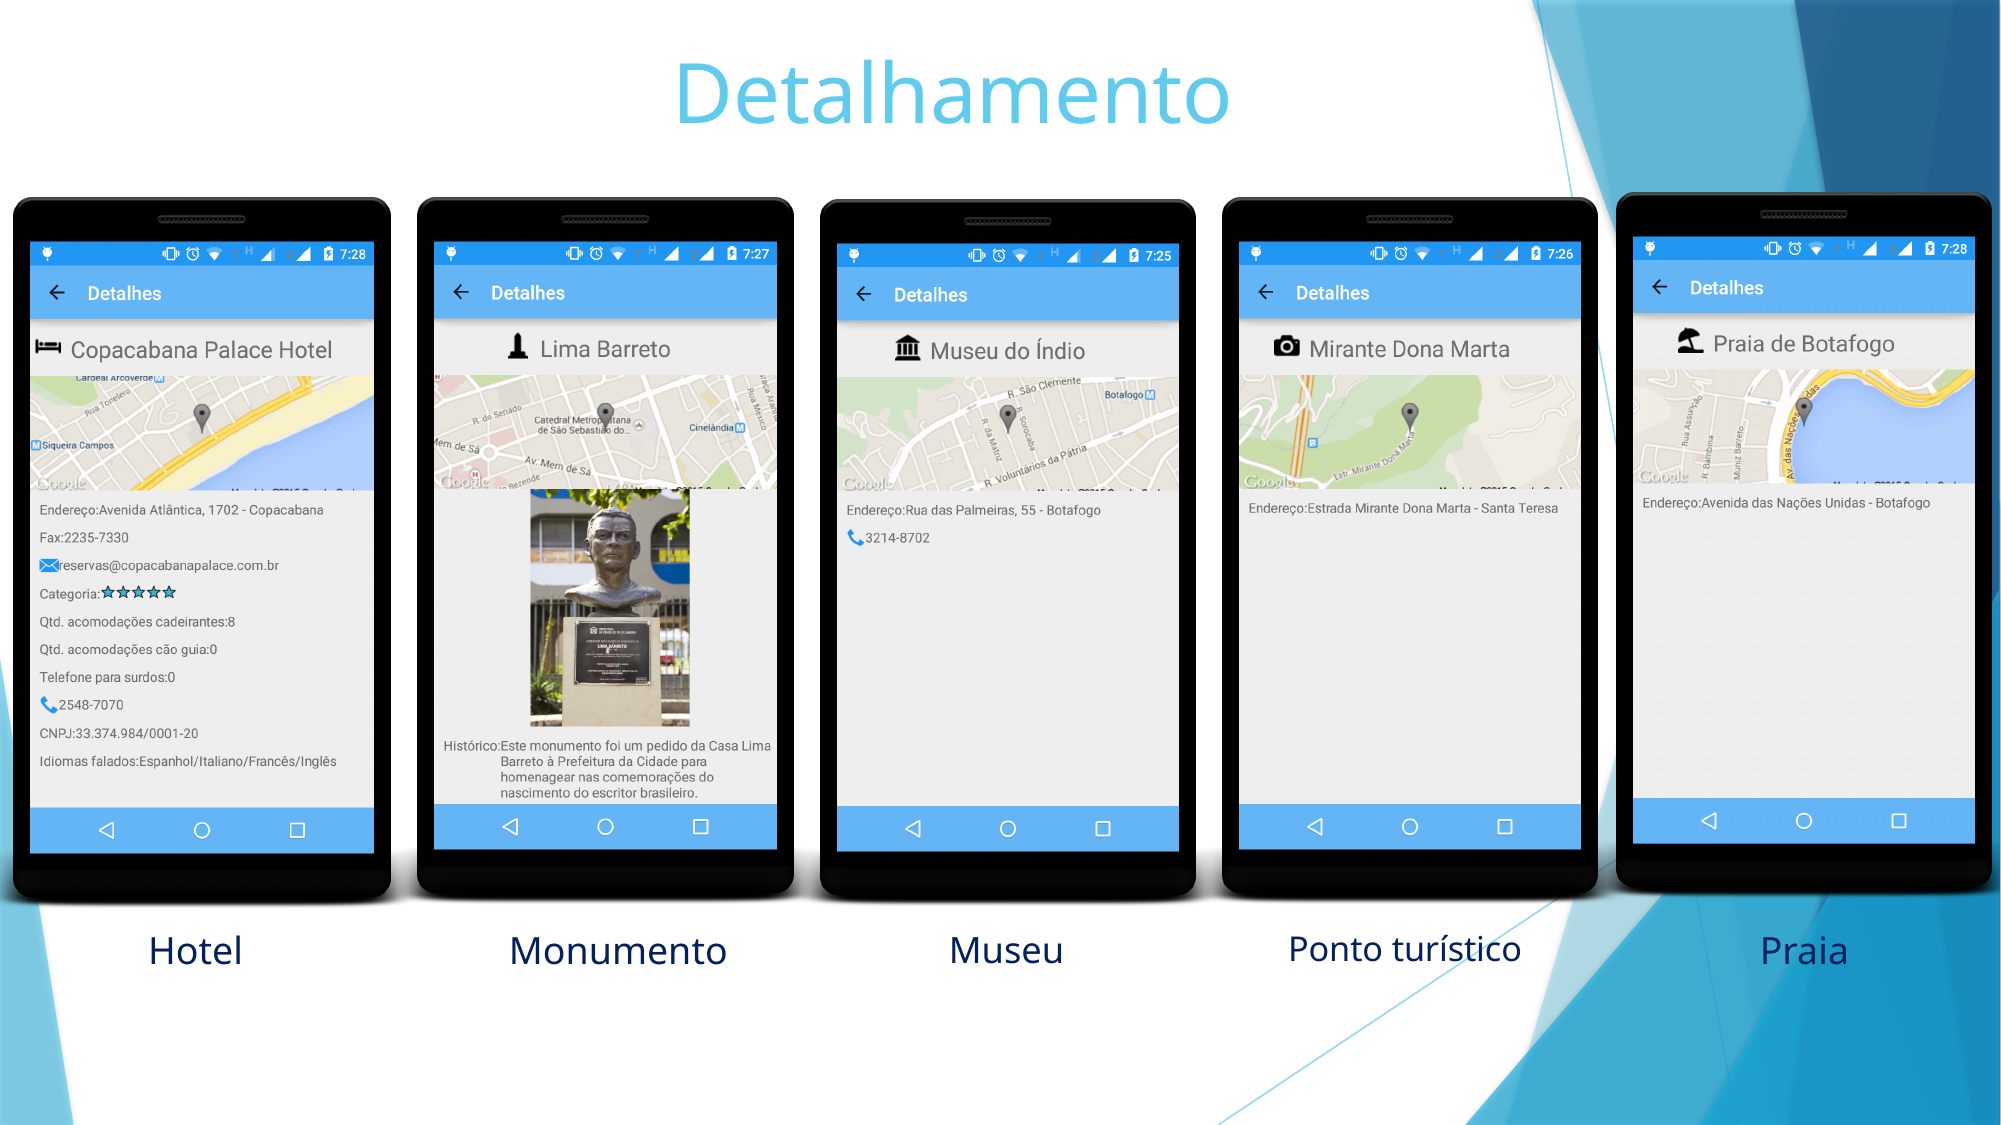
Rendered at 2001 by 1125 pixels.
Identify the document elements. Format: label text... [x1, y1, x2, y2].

text_box Hotel [133, 919, 270, 980]
text_box Praia [1744, 919, 1892, 980]
text_box Museu [933, 919, 1081, 980]
text_box Detalhamento [657, 32, 1332, 157]
text_box Ponto turístico [1273, 919, 1546, 980]
text_box Monumento [494, 919, 763, 980]
picture [0, 191, 2000, 910]
